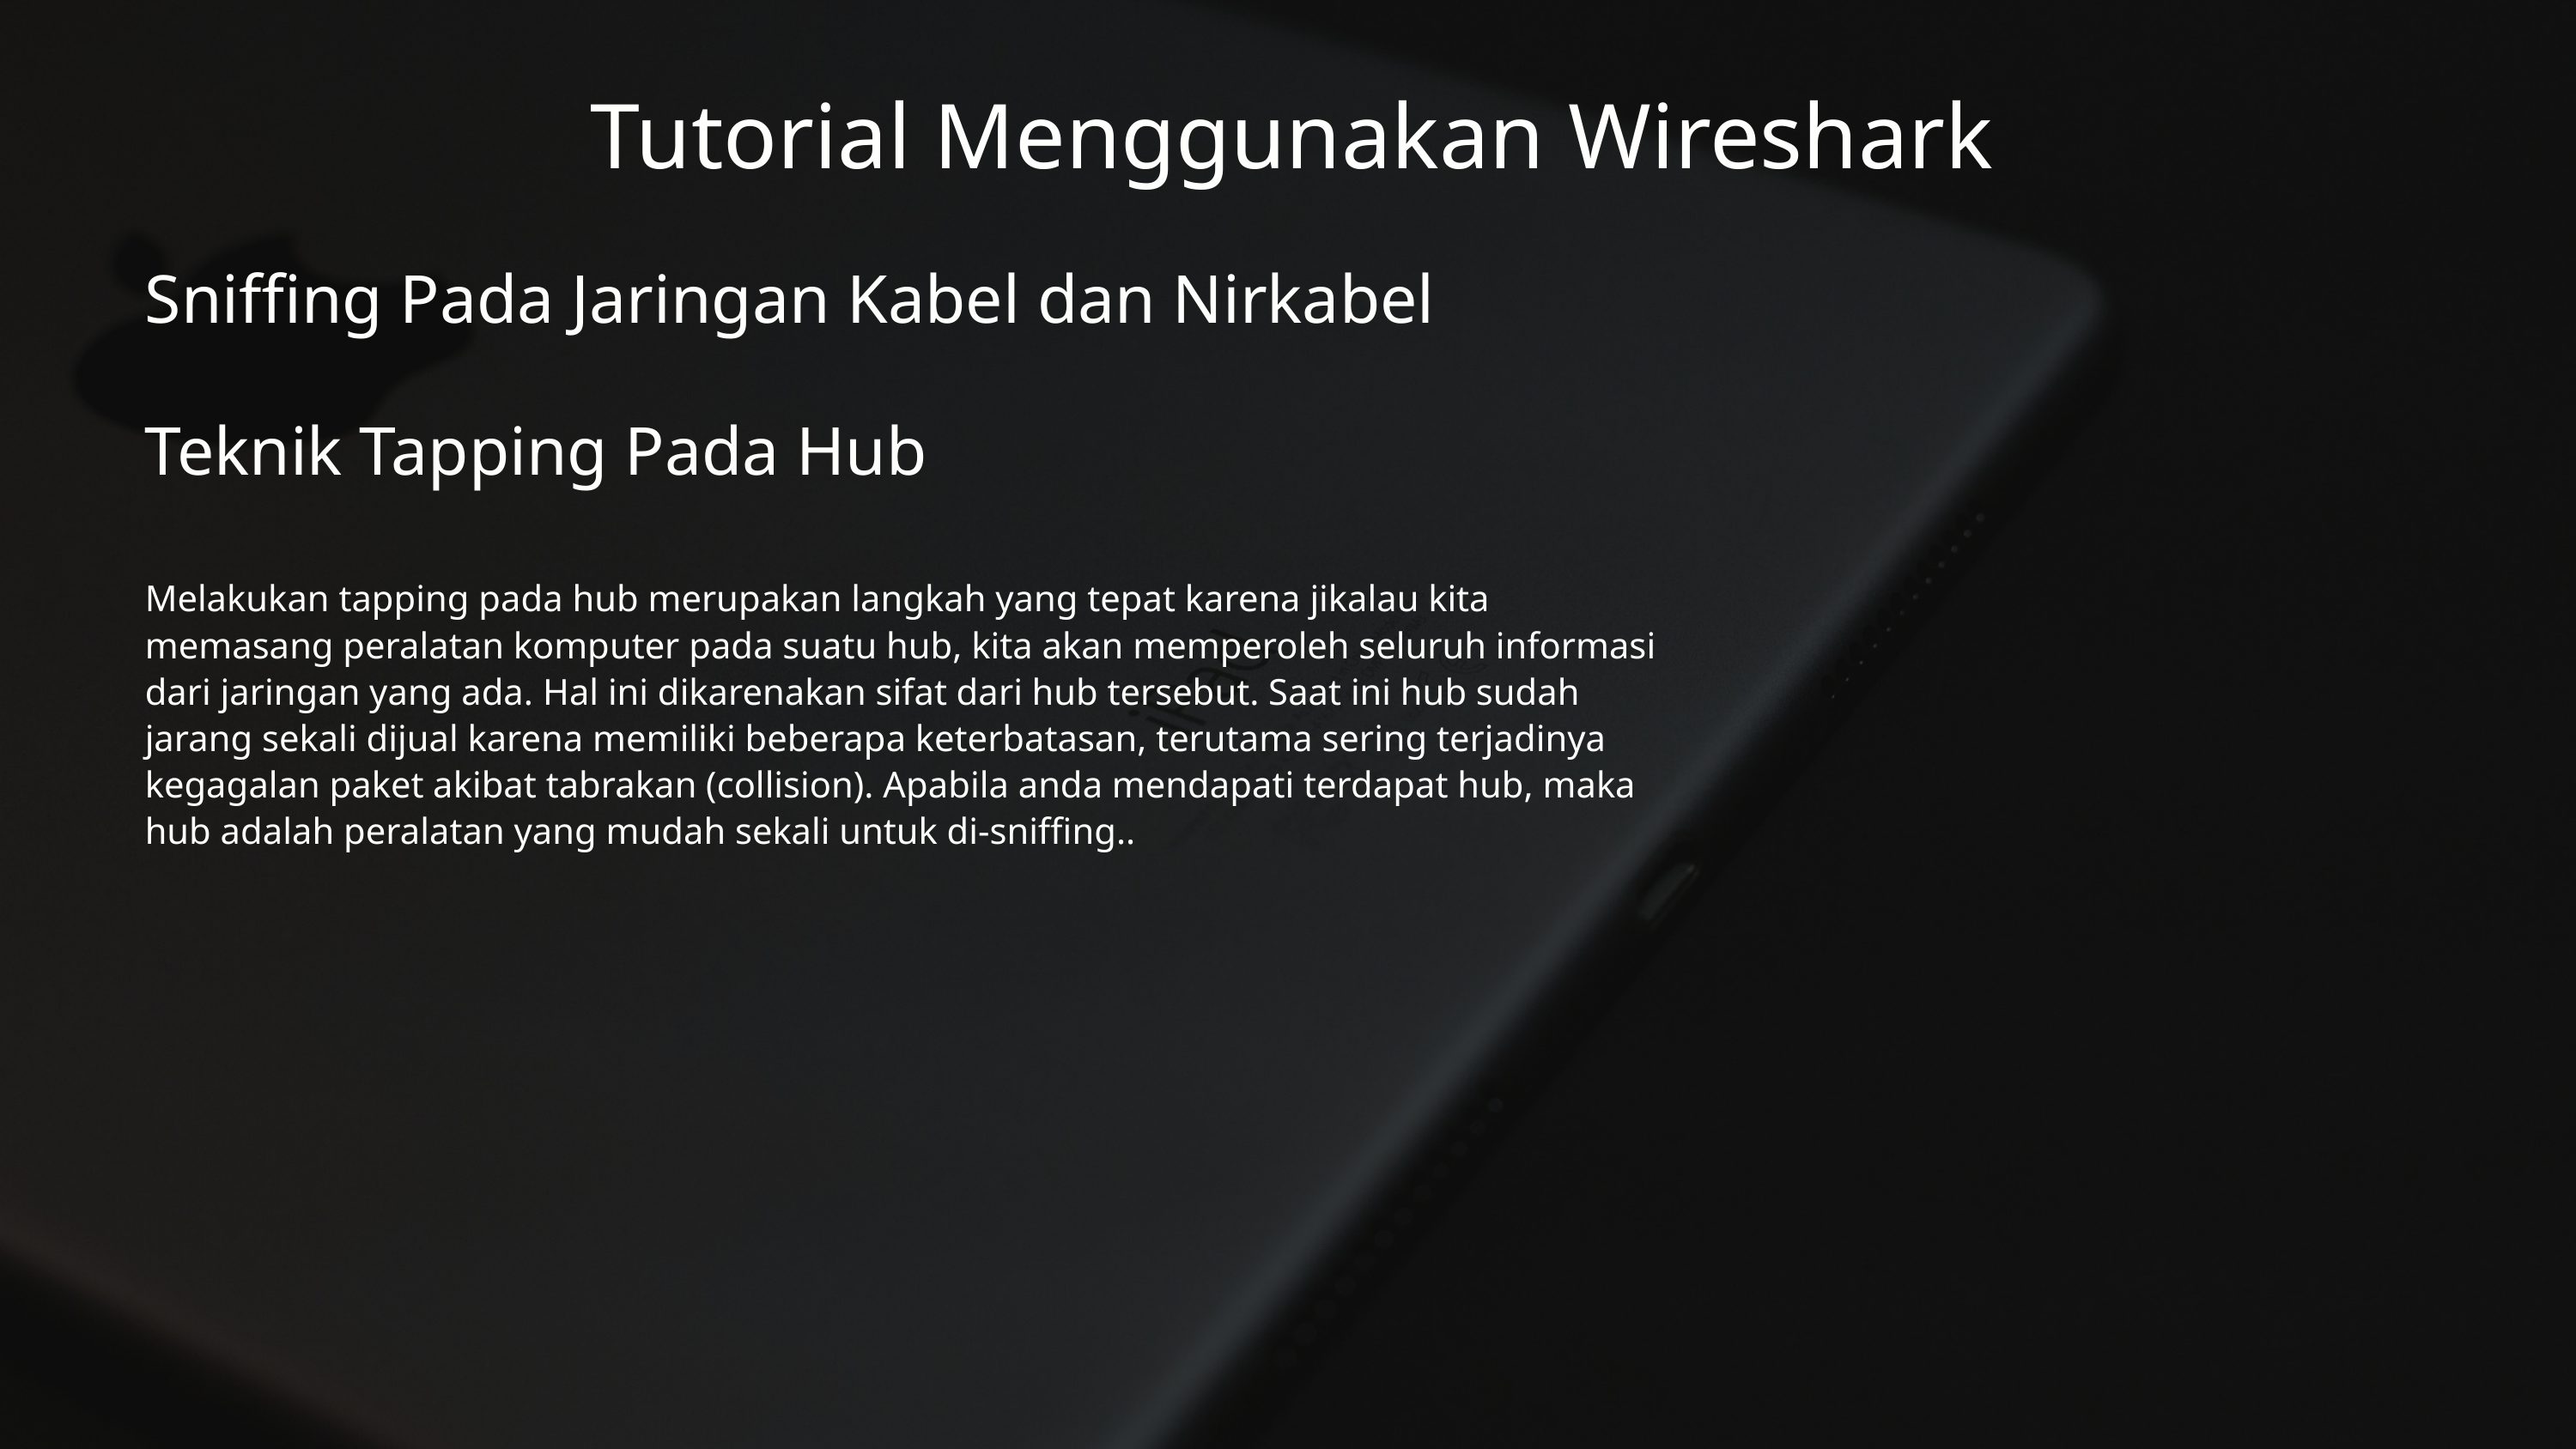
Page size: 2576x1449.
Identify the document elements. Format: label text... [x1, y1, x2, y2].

text_box Tutorial Menggunakan Wireshark [590, 70, 2105, 303]
text_box Sniffing Pada Jaringan Kabel dan Nirkabel [144, 250, 1660, 402]
text_box Teknik Tapping Pada Hub [144, 402, 1660, 691]
text_box [0, 0, 2576, 1449]
text_box Melakukan tapping pada hub merupakan langkah yang tepat karena jikalau kita memasang peralatan komputer pada suatu hub, kita akan memperoleh seluruh informasi dari jaringan yang ada. Hal ini dikarenakan sifat dari hub tersebut. Saat ini hub sudah jarang sekali dijual karena memiliki beberapa keterbatasan, terutama sering terjadinya kegagalan paket akibat tabrakan (collision). Apabila anda mendapati terdapat hub, maka hub adalah peralatan yang mudah sekali untuk di-sniffing.. [144, 691, 1660, 945]
